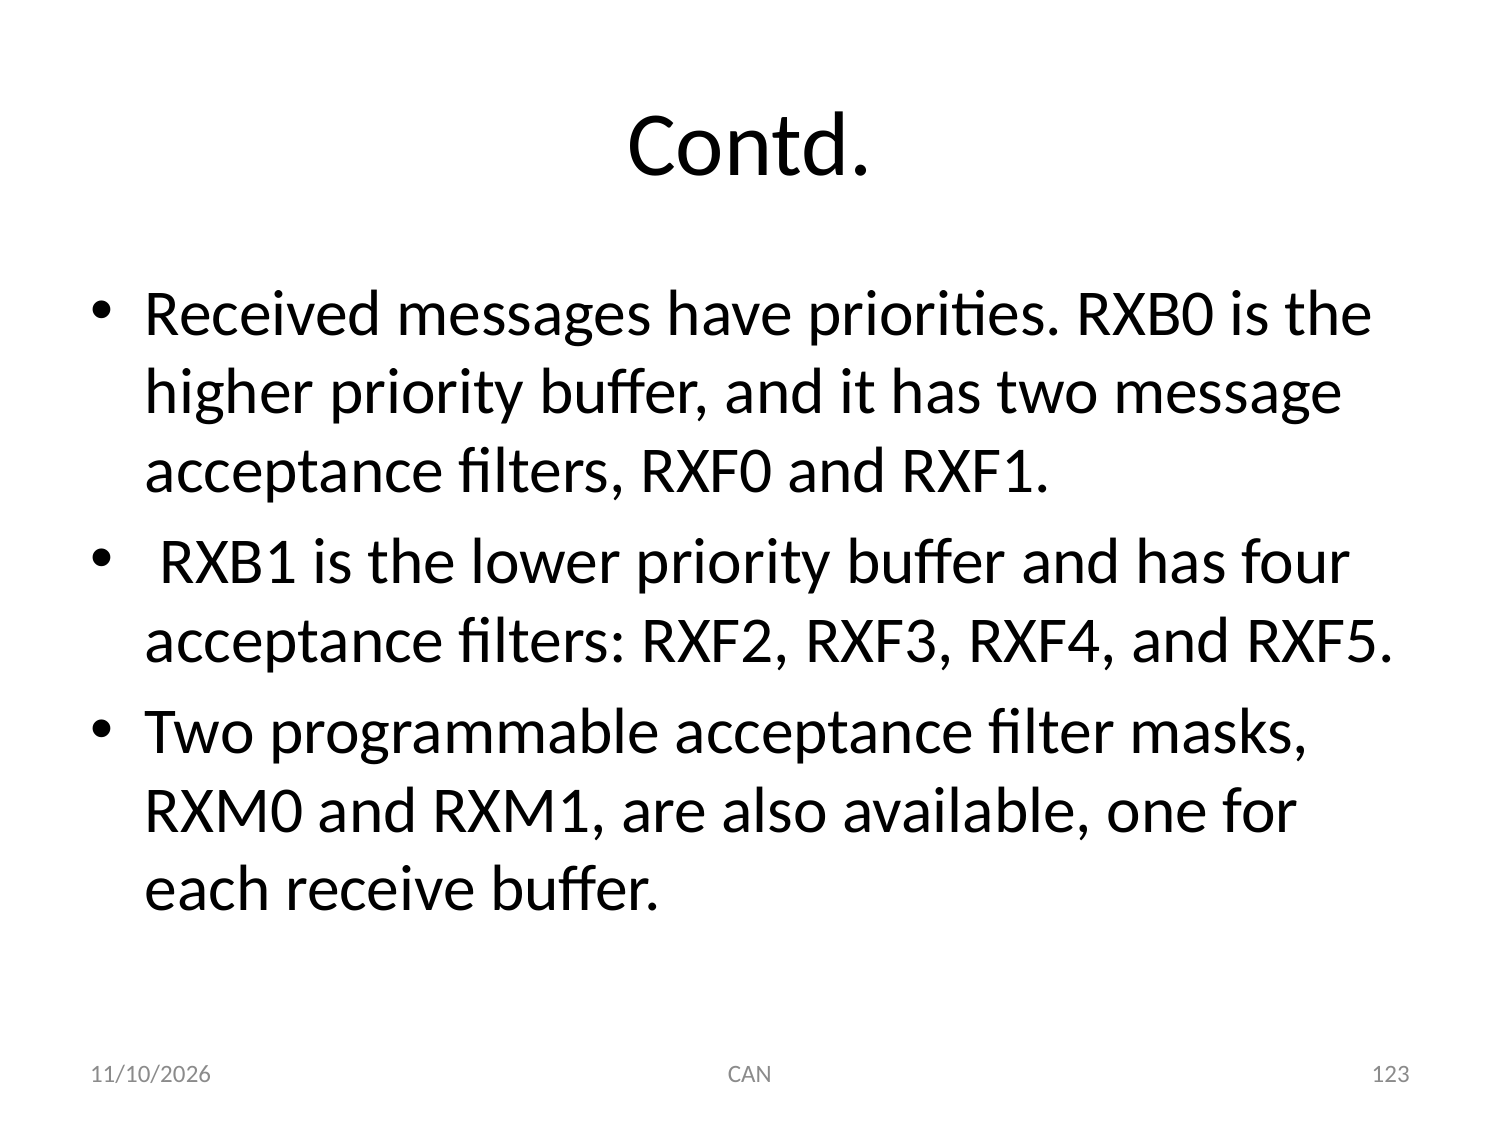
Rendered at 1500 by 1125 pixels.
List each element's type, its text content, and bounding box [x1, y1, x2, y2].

title Contd. [75, 45, 1425, 233]
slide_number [75, 1042, 425, 1103]
list Received messages have priorities. RXB0 is the higher priority buffer, and it has two message acceptance filters, RXF0 and RXF1. RXB1 is the lower priority buffer and has four acceptance filters: RXF2, RXF3, RXF4, and RXF5. Two programmable acceptance filter masks, RXM0 and RXM1, are also available, one for each receive buffer. [75, 262, 1425, 1005]
slide_number 123 [1074, 1042, 1425, 1103]
footer CAN [512, 1042, 988, 1103]
